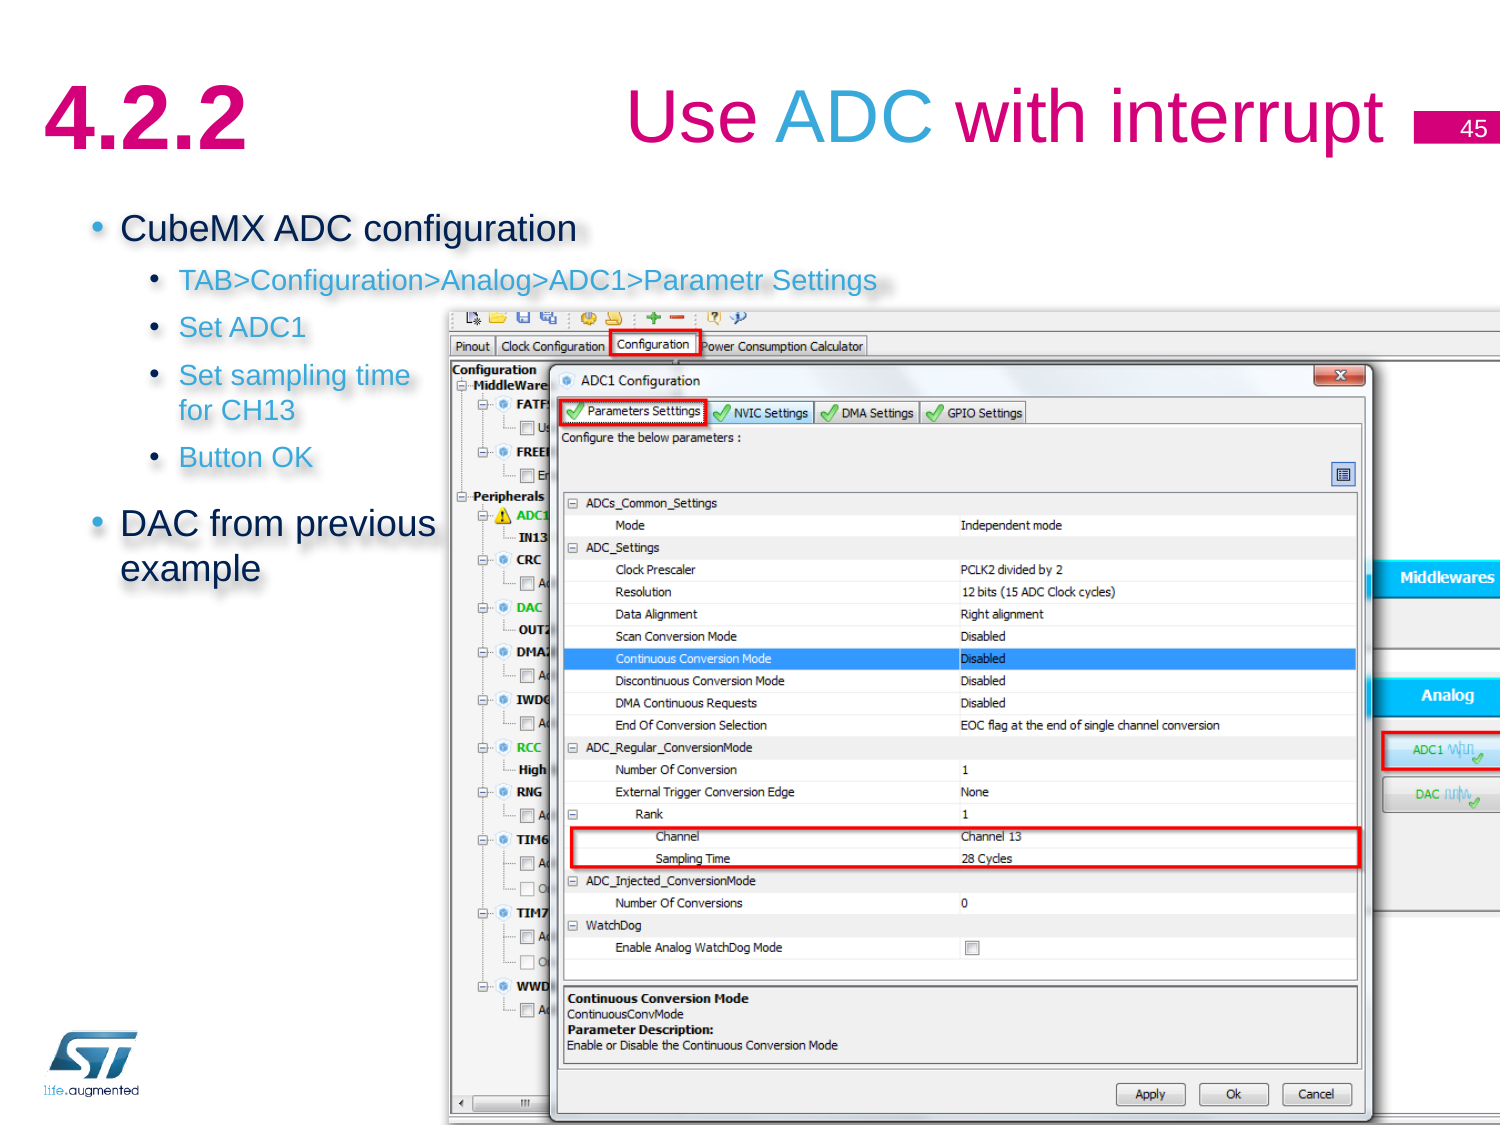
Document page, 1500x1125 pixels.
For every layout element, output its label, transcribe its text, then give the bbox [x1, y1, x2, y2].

picture [448, 312, 1500, 1123]
picture [1423, 689, 1458, 700]
picture [1434, 571, 1478, 582]
picture [1424, 571, 1431, 582]
picture [1461, 693, 1468, 700]
picture [36, 1022, 147, 1103]
picture [1484, 575, 1494, 582]
text_box 4.2.2 [29, 19, 313, 207]
title Use ADC with interrupt [74, 18, 1400, 192]
picture [1402, 572, 1421, 582]
slide_number 45 [1413, 111, 1500, 144]
list CubeMX ADC configuration TAB>Configuration>Analog>ADC1>Parametr Settings Set ADC1 Set sampling time for CH13 Button OK DAC from previous example [75, 196, 1427, 783]
